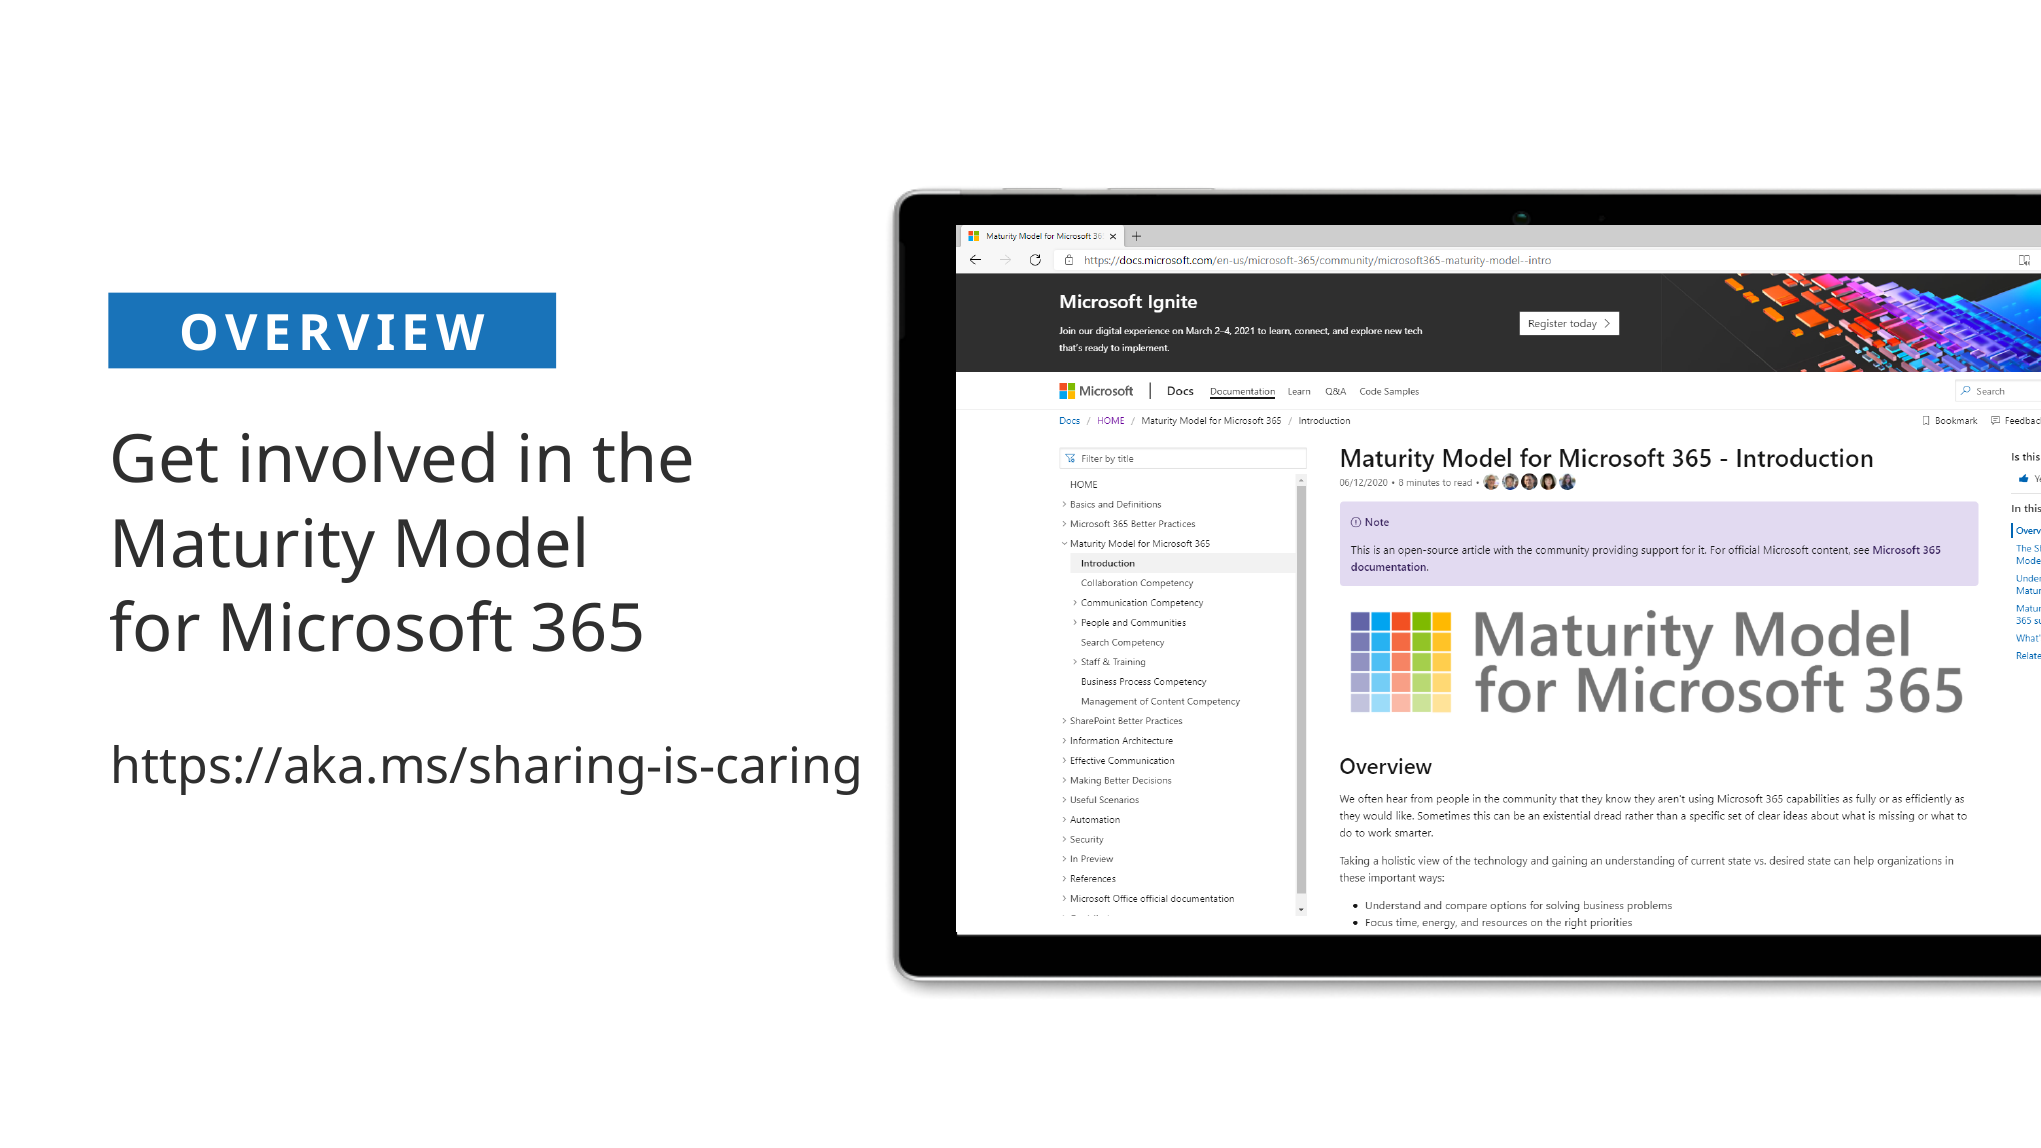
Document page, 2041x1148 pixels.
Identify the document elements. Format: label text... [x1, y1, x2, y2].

picture [878, 178, 2041, 1006]
text_box Get involved in the Maturity Model for Microsoft 365 [79, 401, 878, 691]
text_box https://aka.ms/sharing-is-caring [96, 726, 878, 802]
text_box OVERVIEW [107, 292, 557, 369]
